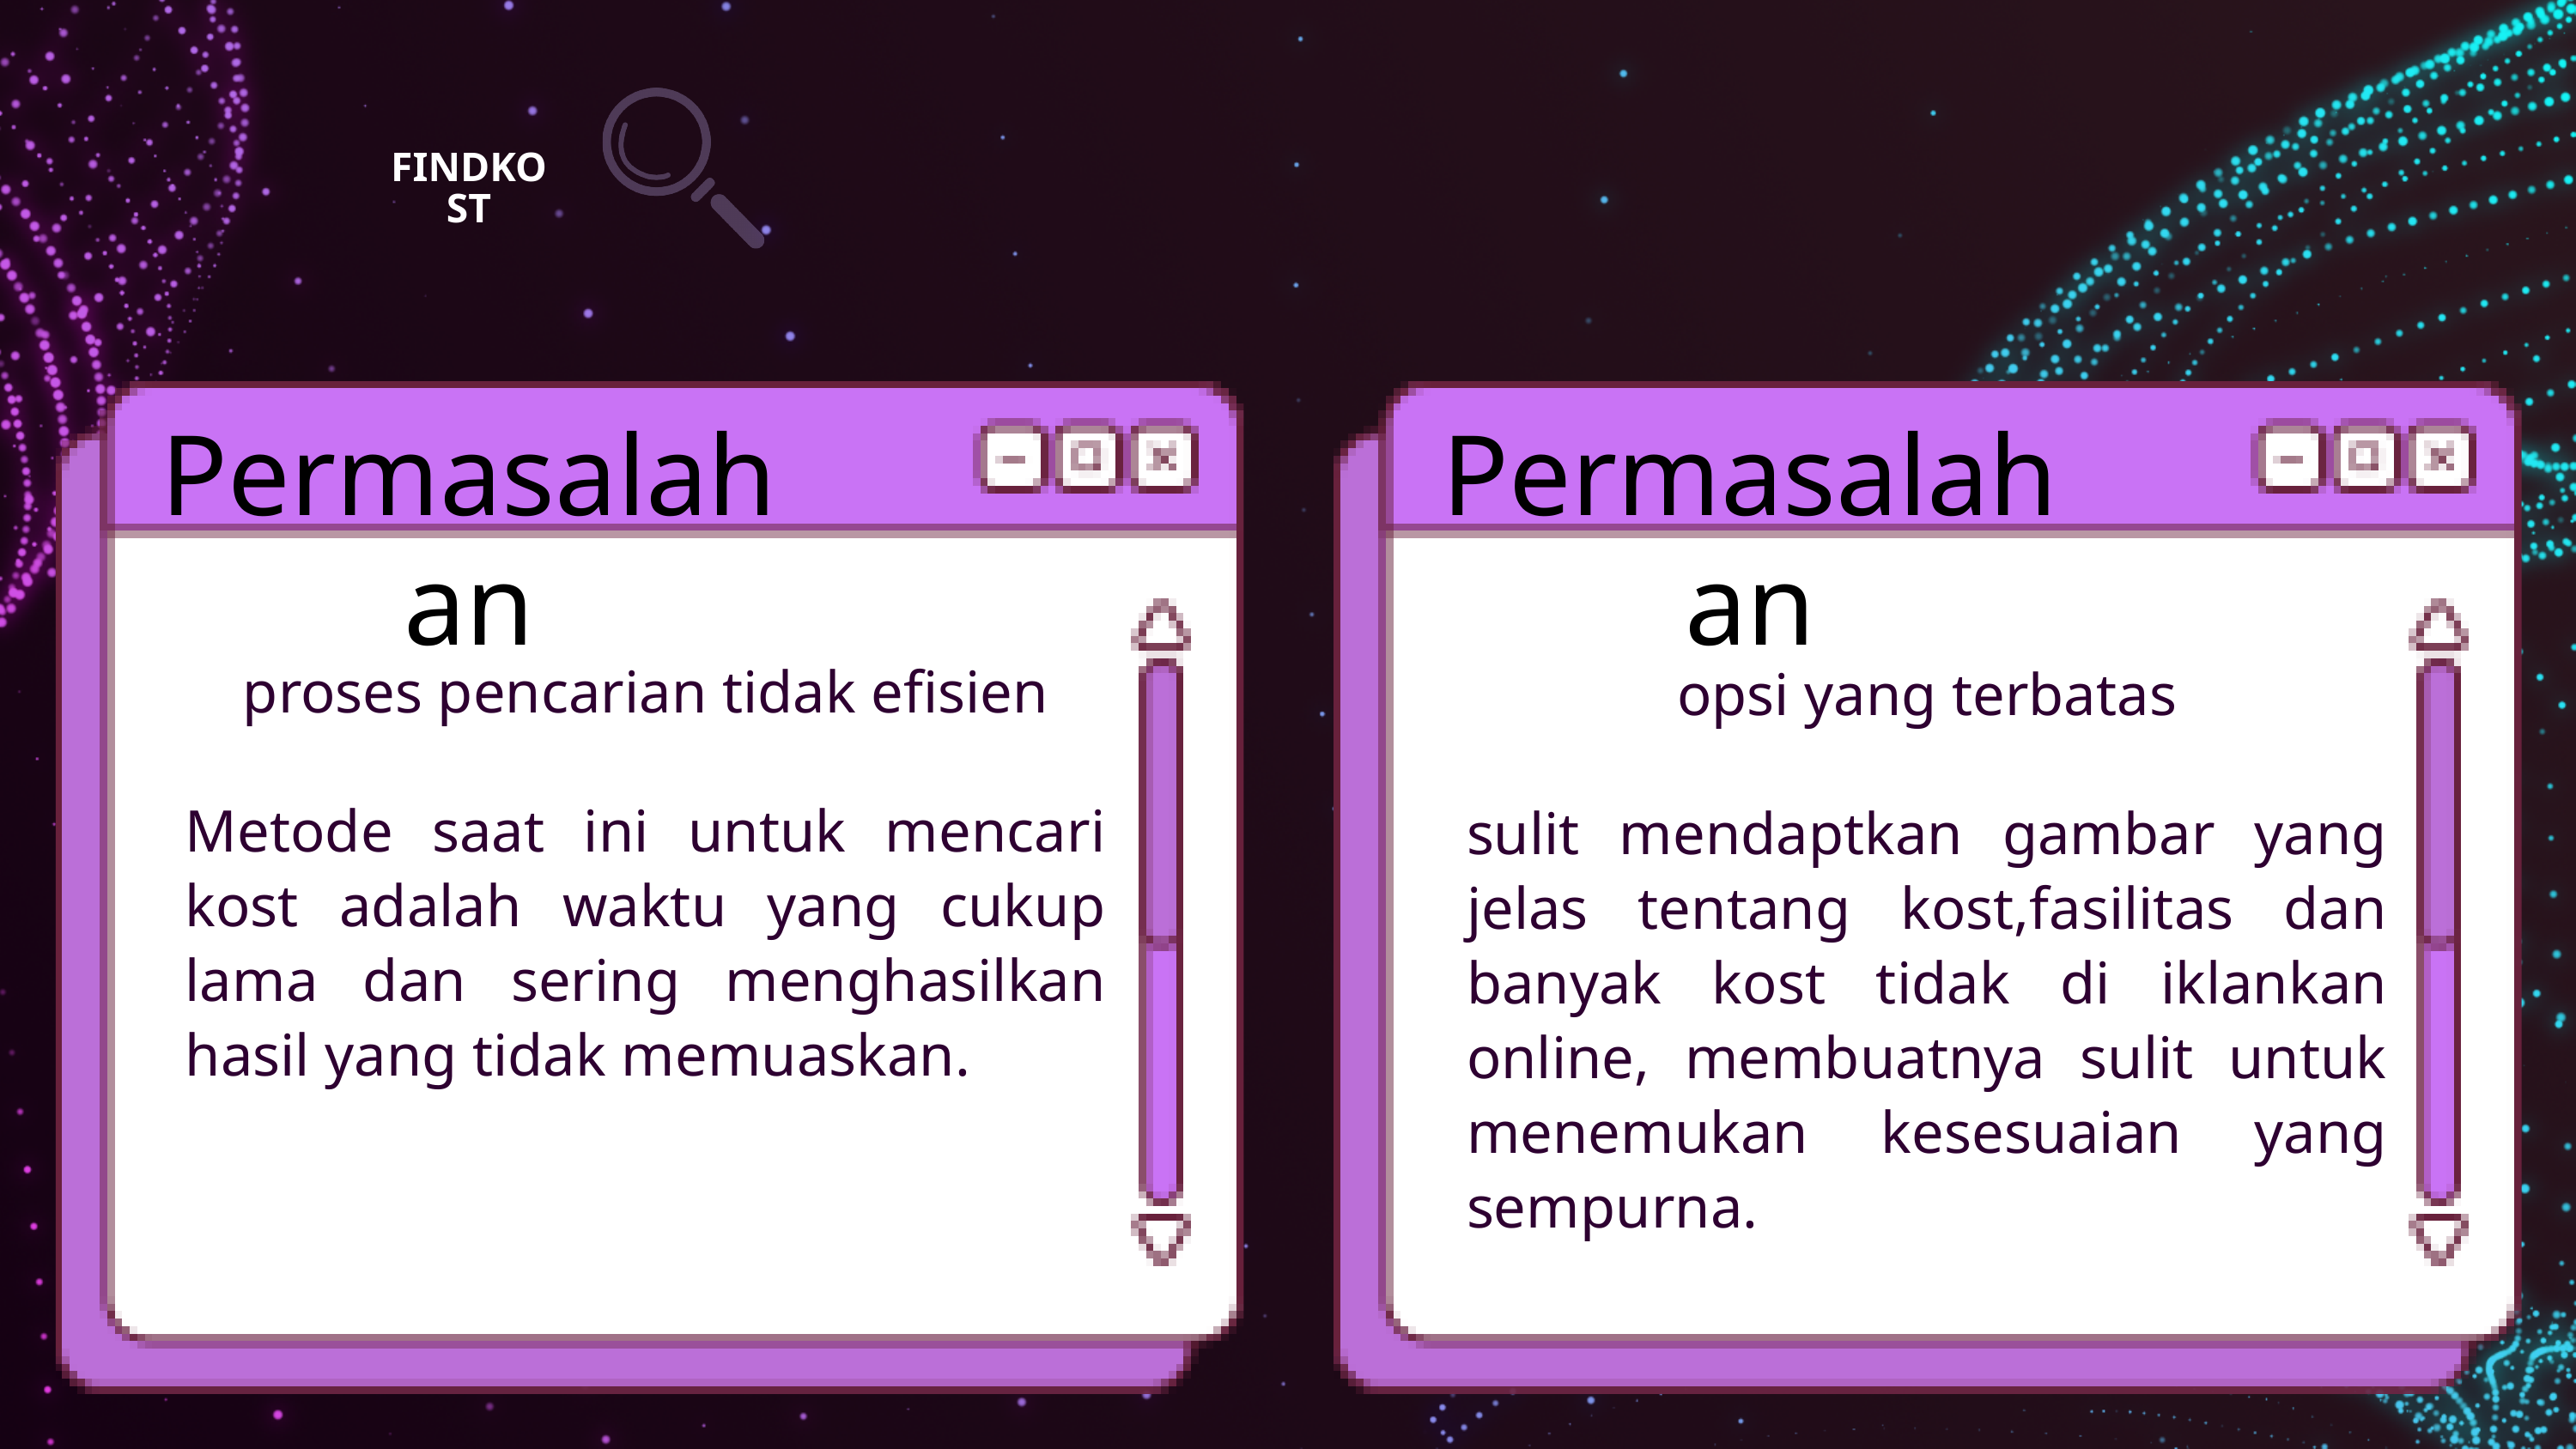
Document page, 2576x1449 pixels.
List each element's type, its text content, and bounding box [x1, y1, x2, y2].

text_box [1334, 381, 2522, 1394]
text_box FINDKOST [383, 147, 555, 231]
text_box [55, 381, 1244, 1394]
text_box Permasalahan [144, 408, 793, 668]
text_box Metode saat ini untuk mencari kost adalah waktu yang cukup lama dan sering menghasilkan hasil yang tidak memuaskan. [185, 788, 1107, 1088]
text_box sulit mendaptkan gambar yang jelas tentang kost,fasilitas dan banyak kost tidak di iklankan online, membuatnya sulit untuk menemukan kesesuaian yang sempurna. [1467, 791, 2389, 1240]
text_box opsi yang terbatas [1467, 652, 2389, 727]
text_box [602, 88, 765, 249]
text_box [0, 0, 2576, 1449]
text_box proses pencarian tidak efisien [185, 649, 1107, 788]
text_box Permasalahan [1425, 408, 2075, 668]
